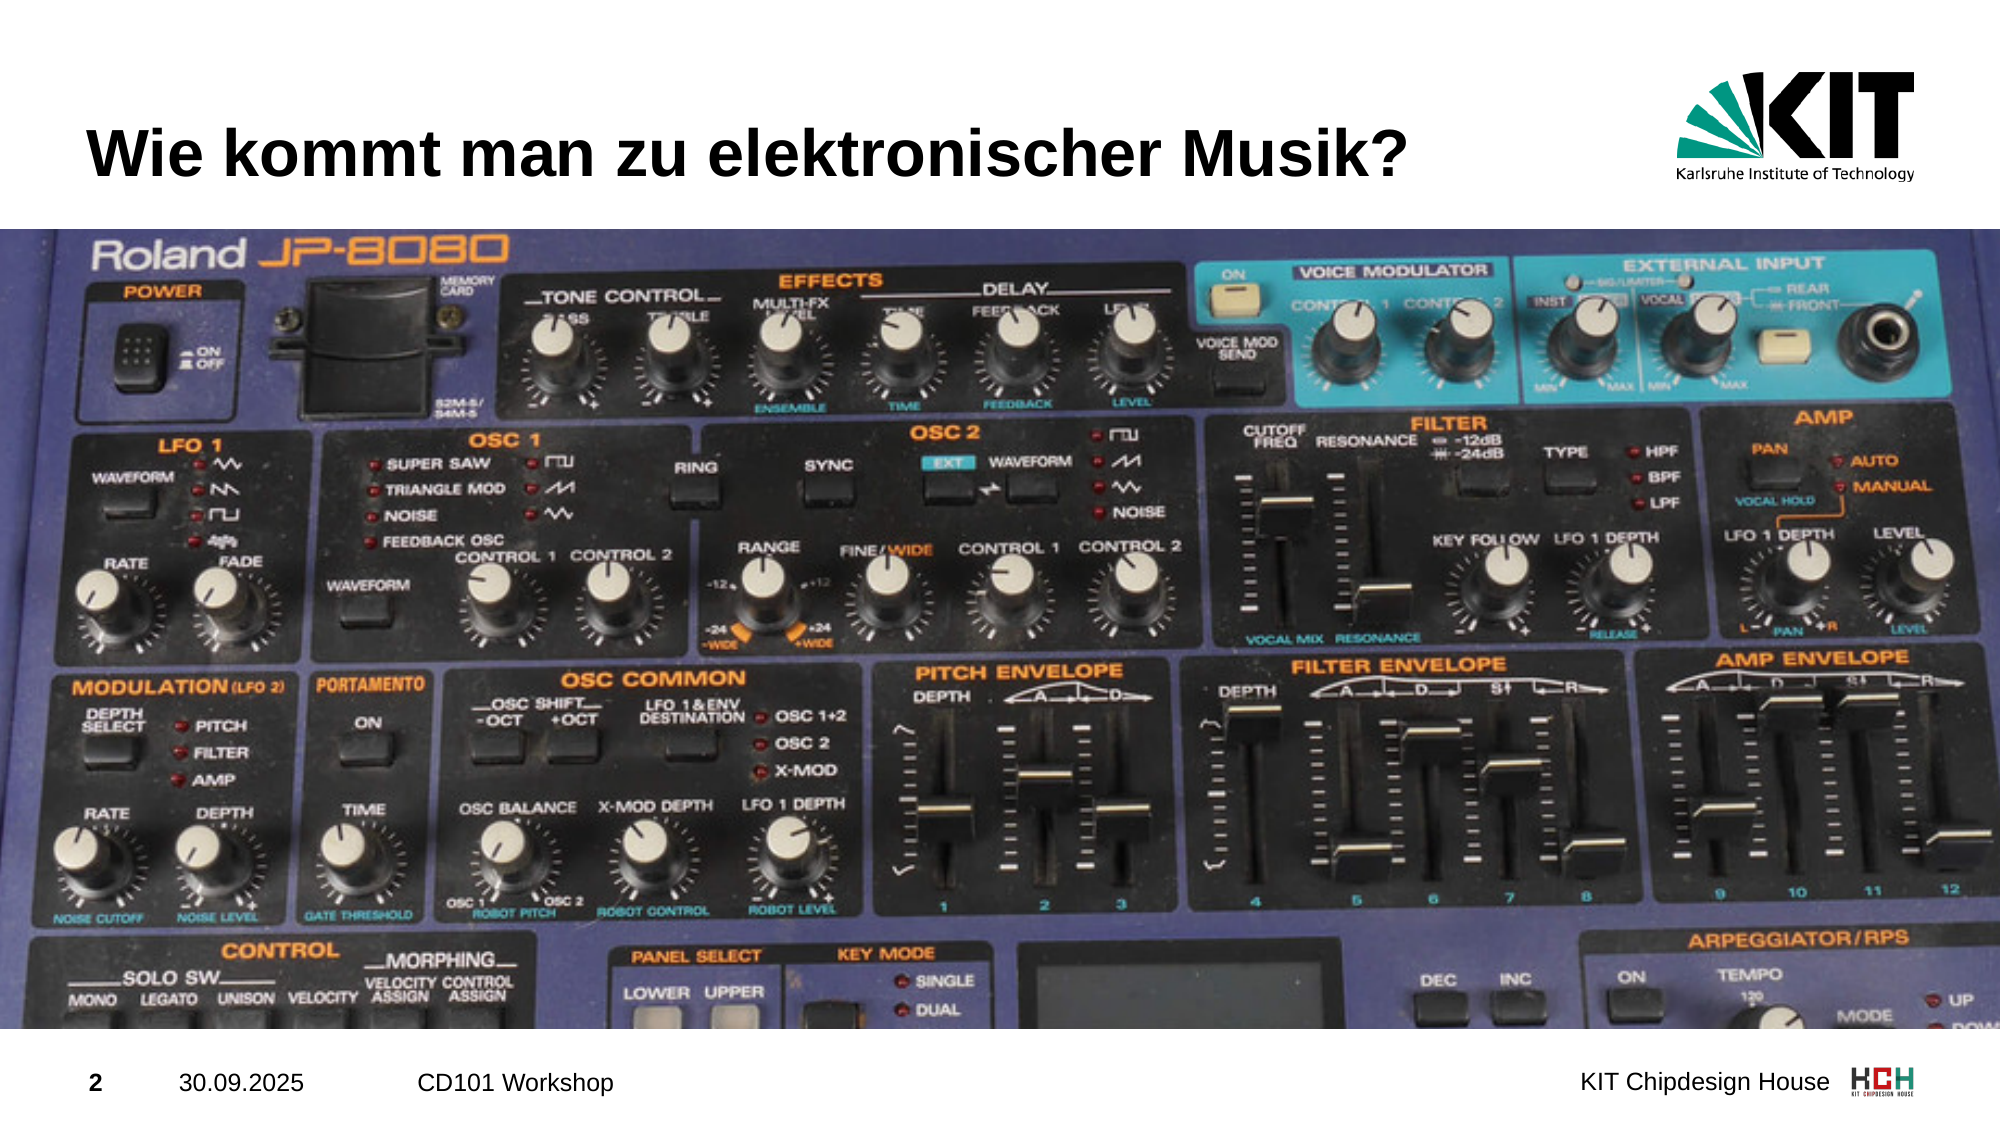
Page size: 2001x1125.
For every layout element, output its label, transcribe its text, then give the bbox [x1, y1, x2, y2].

title Wie kommt man zu elektronischer Musik? [86, 64, 1589, 191]
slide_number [178, 1038, 404, 1125]
slide_number 2 [88, 1038, 161, 1125]
footer CD101 Workshop [417, 1038, 1275, 1125]
picture [1851, 1067, 1914, 1097]
picture [0, 229, 2000, 1029]
picture [1677, 72, 1914, 182]
